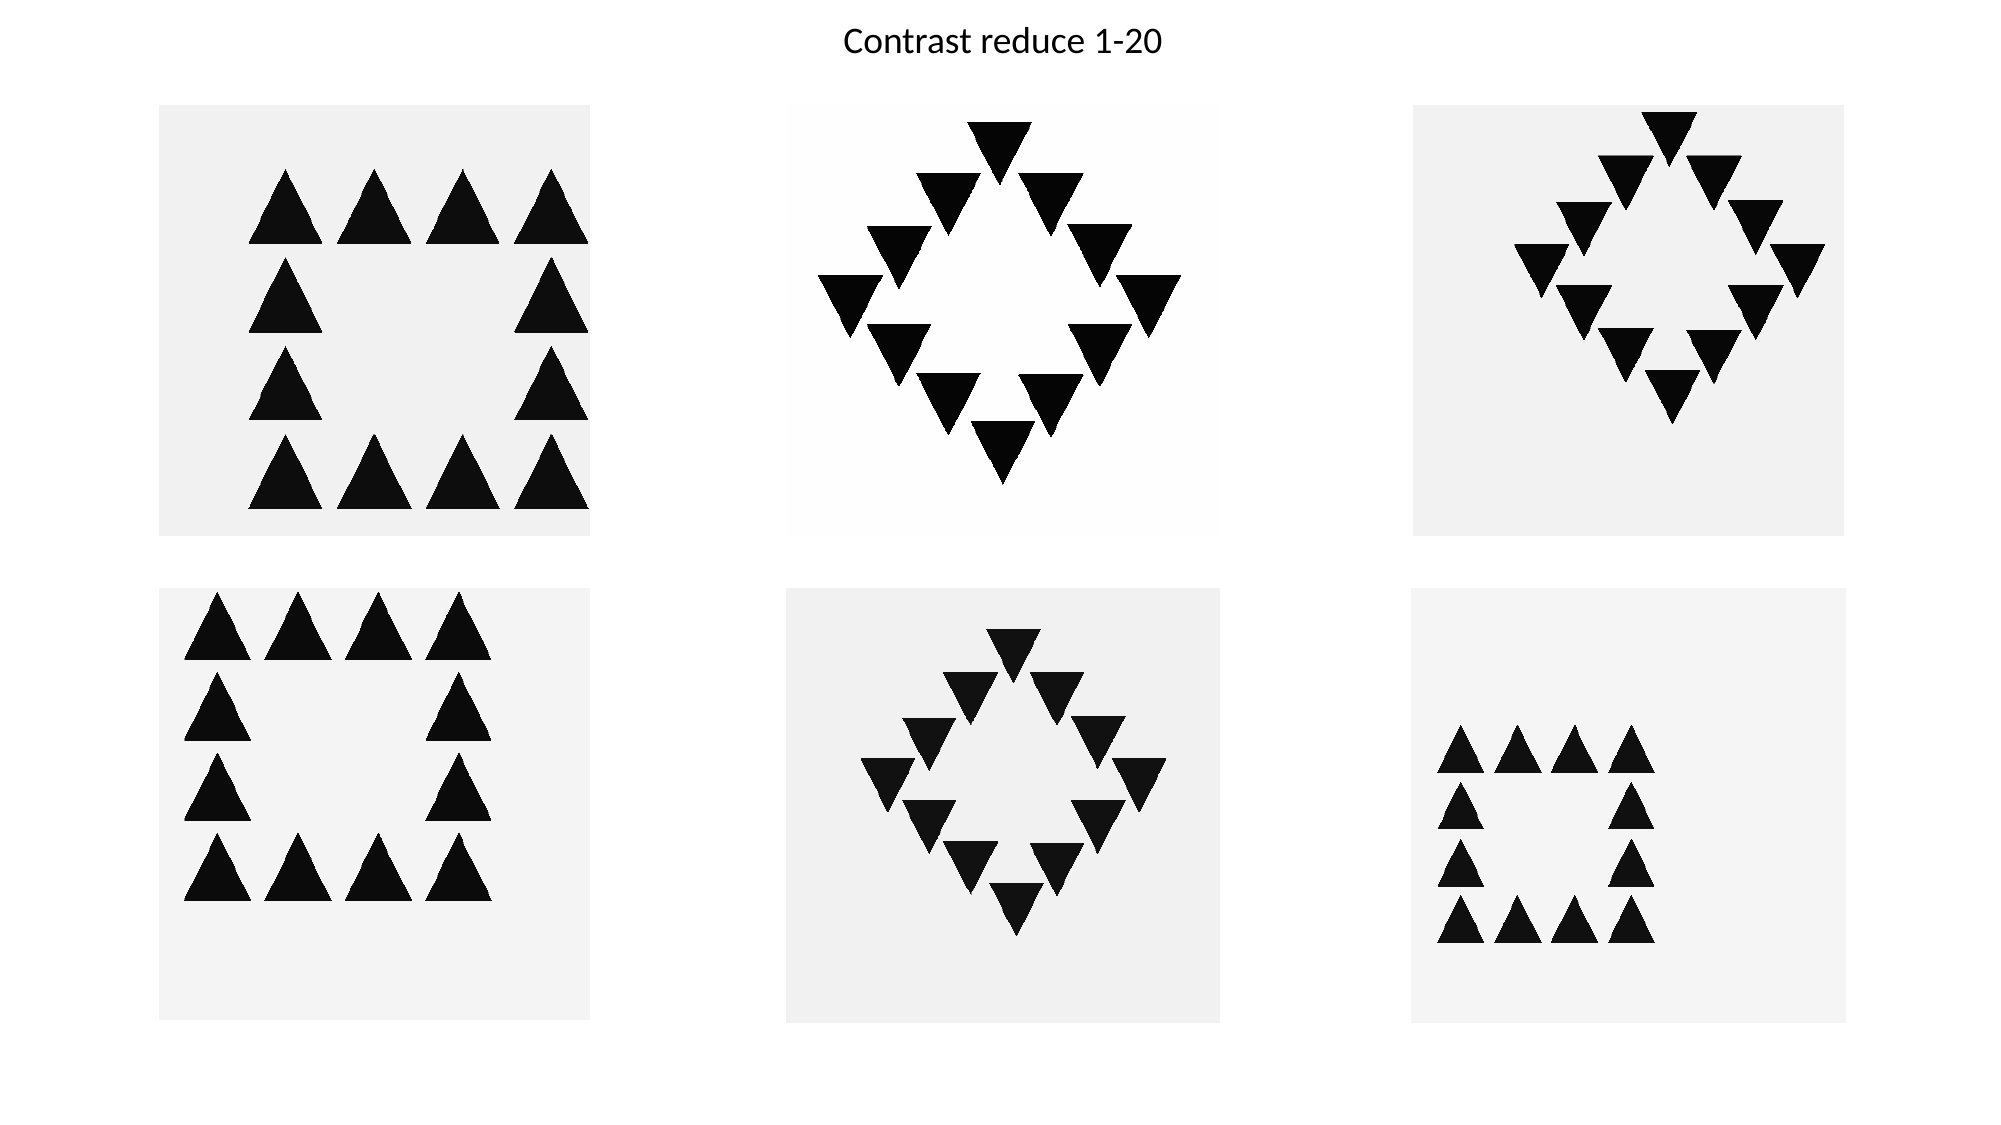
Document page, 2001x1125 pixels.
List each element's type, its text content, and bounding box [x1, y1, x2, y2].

picture [786, 588, 1220, 1023]
picture [787, 105, 1219, 537]
text_box Contrast reduce 1-20 [828, 8, 1178, 68]
picture [1411, 588, 1846, 1023]
picture [159, 105, 590, 537]
picture [159, 588, 590, 1020]
picture [1413, 105, 1844, 537]
